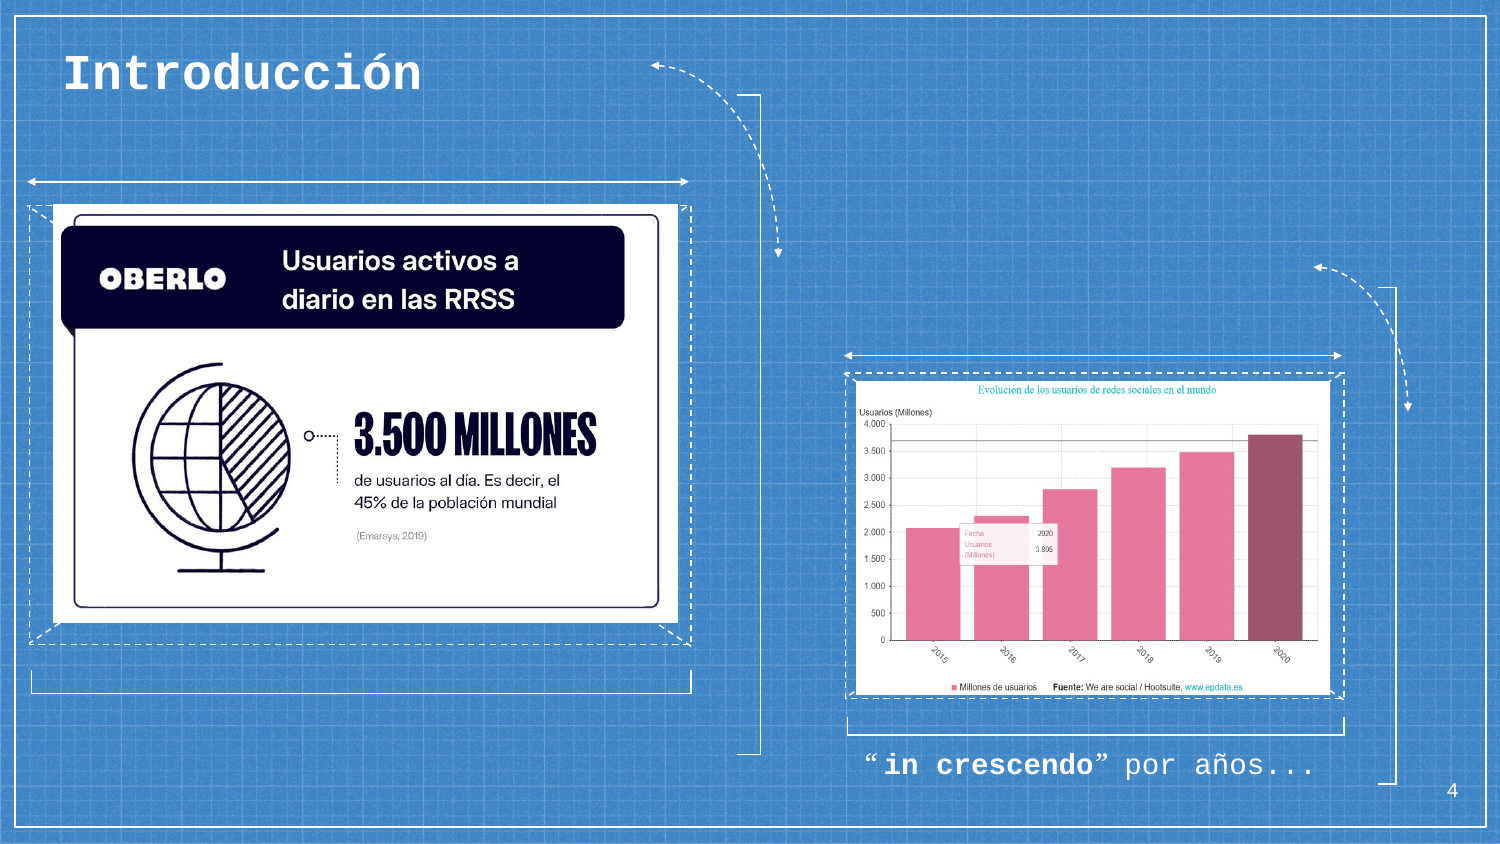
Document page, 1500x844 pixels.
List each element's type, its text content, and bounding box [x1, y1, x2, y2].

text_box Introducción [47, 24, 1071, 131]
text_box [843, 316, 1459, 735]
picture [0, 0, 1500, 844]
slide_number 4 [1398, 761, 1474, 810]
list “ in crescendo” por años... [847, 744, 1402, 830]
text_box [26, 129, 844, 694]
